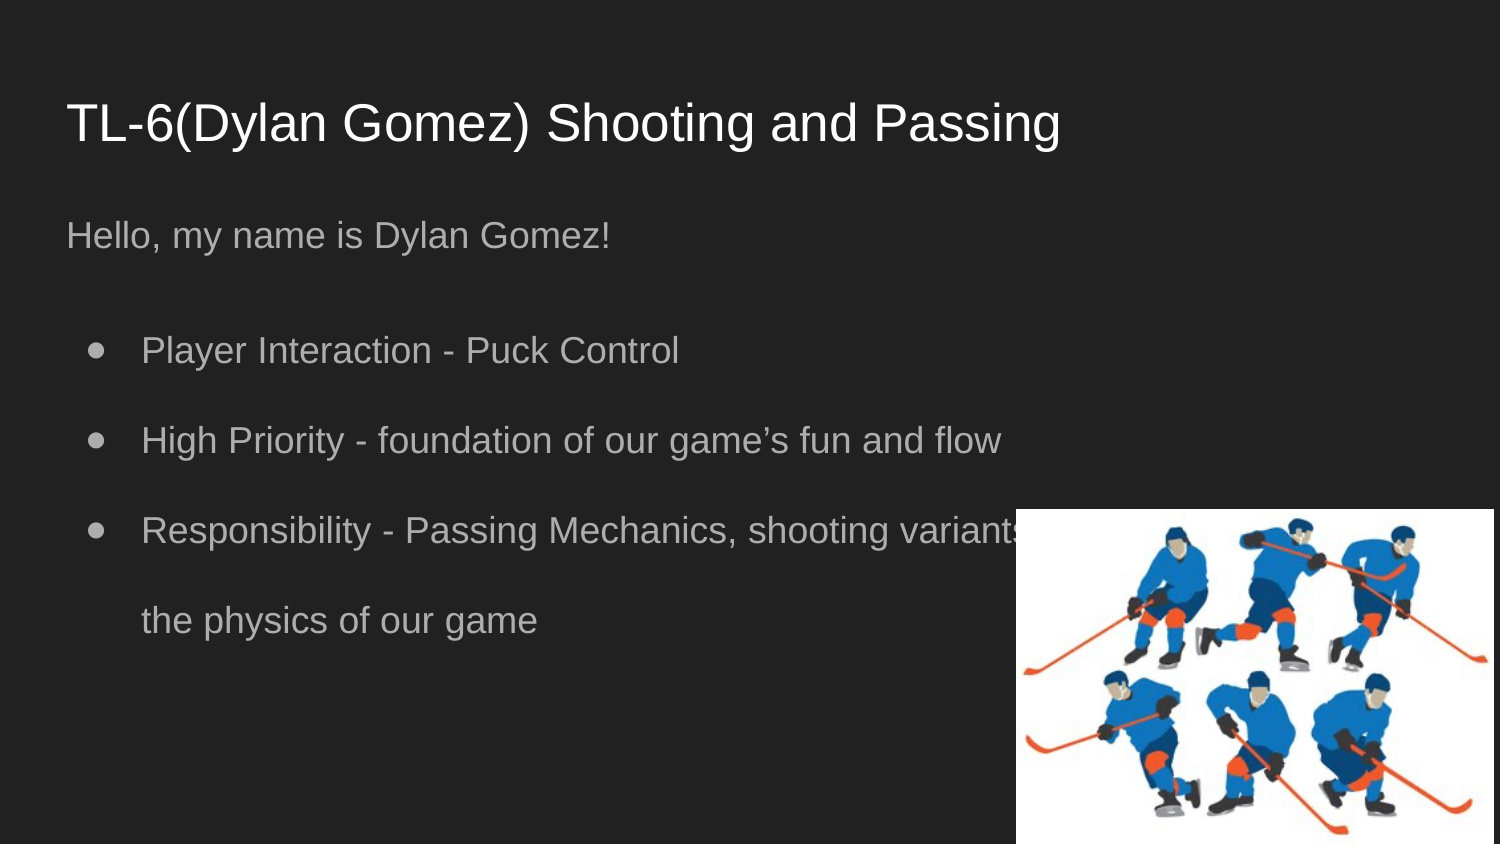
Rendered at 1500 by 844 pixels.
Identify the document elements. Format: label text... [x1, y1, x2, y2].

title TL-6(Dylan Gomez) Shooting and Passing [51, 72, 1449, 167]
list Hello, my name is Dylan Gomez! Player Interaction - Puck Control High Priority - foundation of our game’s fun and flow Responsibility - Passing Mechanics, shooting variants, and integration with the physics of our game [51, 189, 1449, 750]
picture [1016, 509, 1495, 844]
